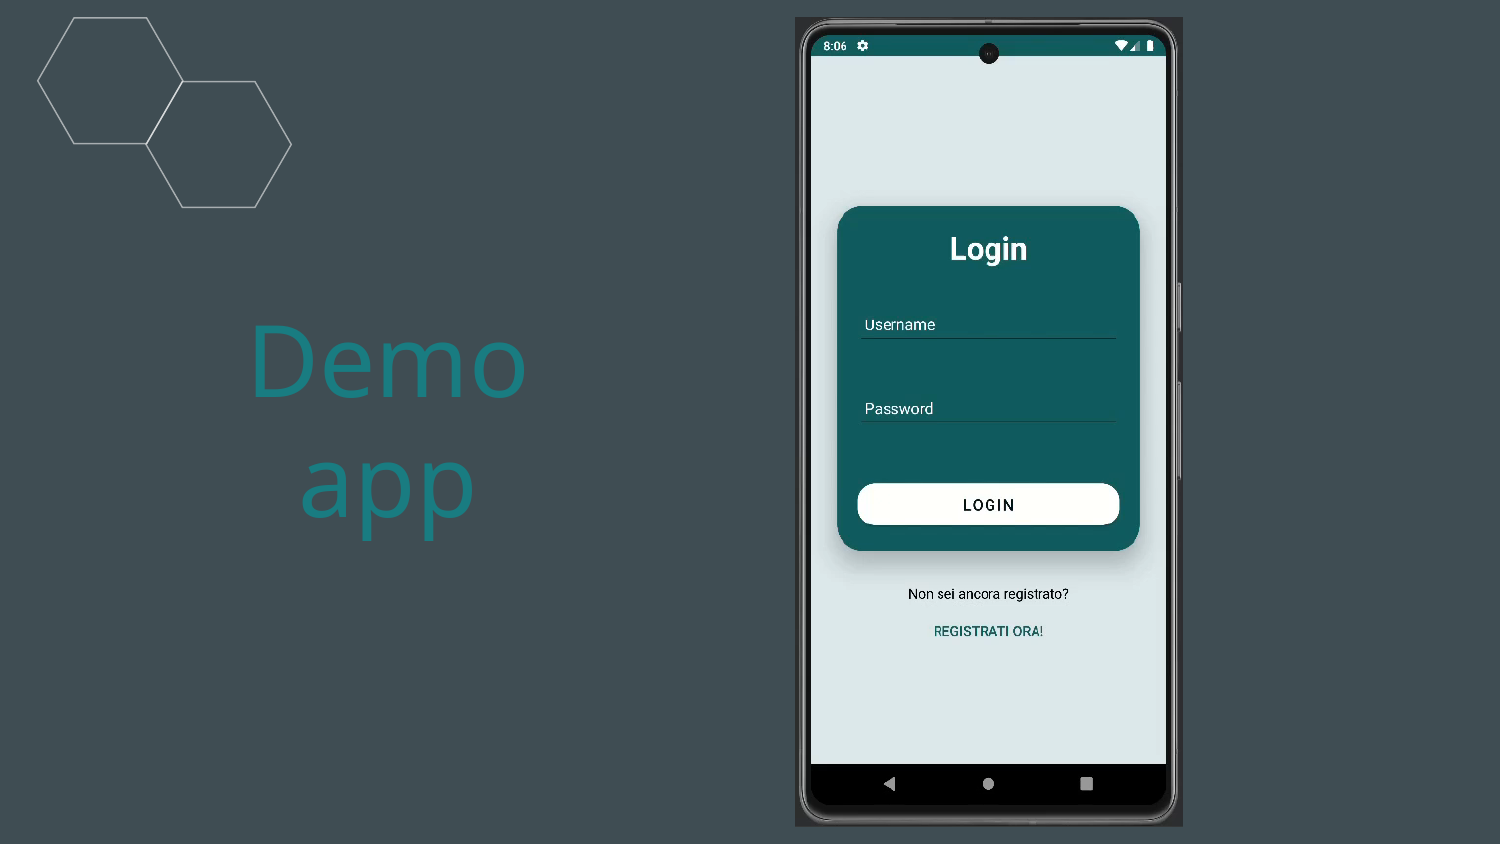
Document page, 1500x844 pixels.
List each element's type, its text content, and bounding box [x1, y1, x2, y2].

text_box [36, 17, 184, 145]
title Demo app [162, 290, 614, 553]
text_box [145, 80, 293, 209]
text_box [794, 16, 1184, 828]
